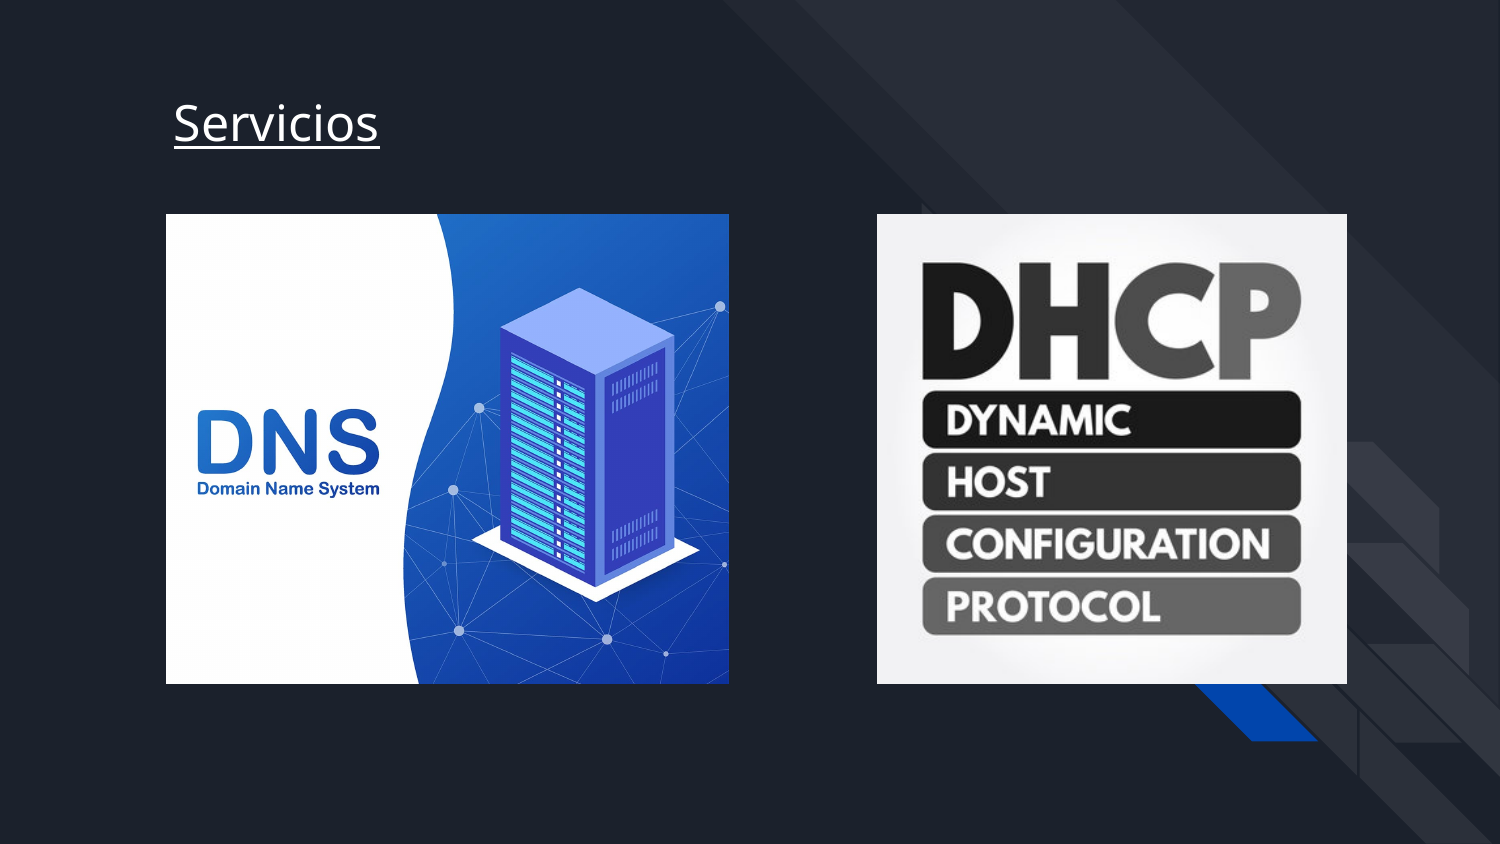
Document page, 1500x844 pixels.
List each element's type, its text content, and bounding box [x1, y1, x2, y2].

text_box Servicios [158, 76, 516, 157]
picture [165, 214, 729, 684]
picture [877, 214, 1347, 684]
